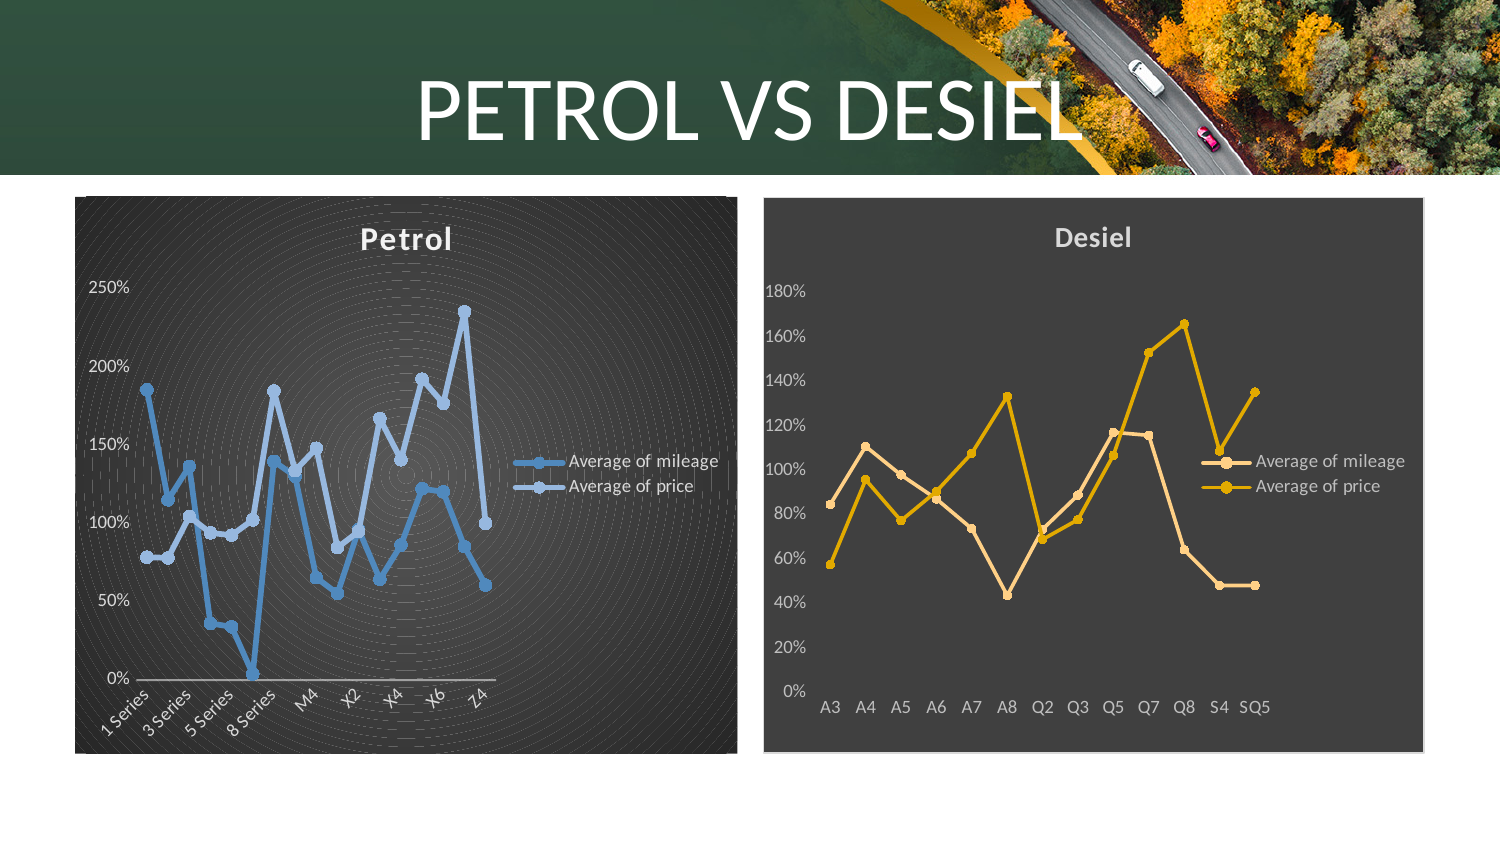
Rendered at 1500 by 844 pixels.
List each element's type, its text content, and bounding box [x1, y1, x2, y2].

title PETROL VS DESIEL [75, 33, 1425, 175]
chart [762, 196, 1426, 754]
chart [74, 196, 738, 754]
picture [0, 0, 1500, 844]
